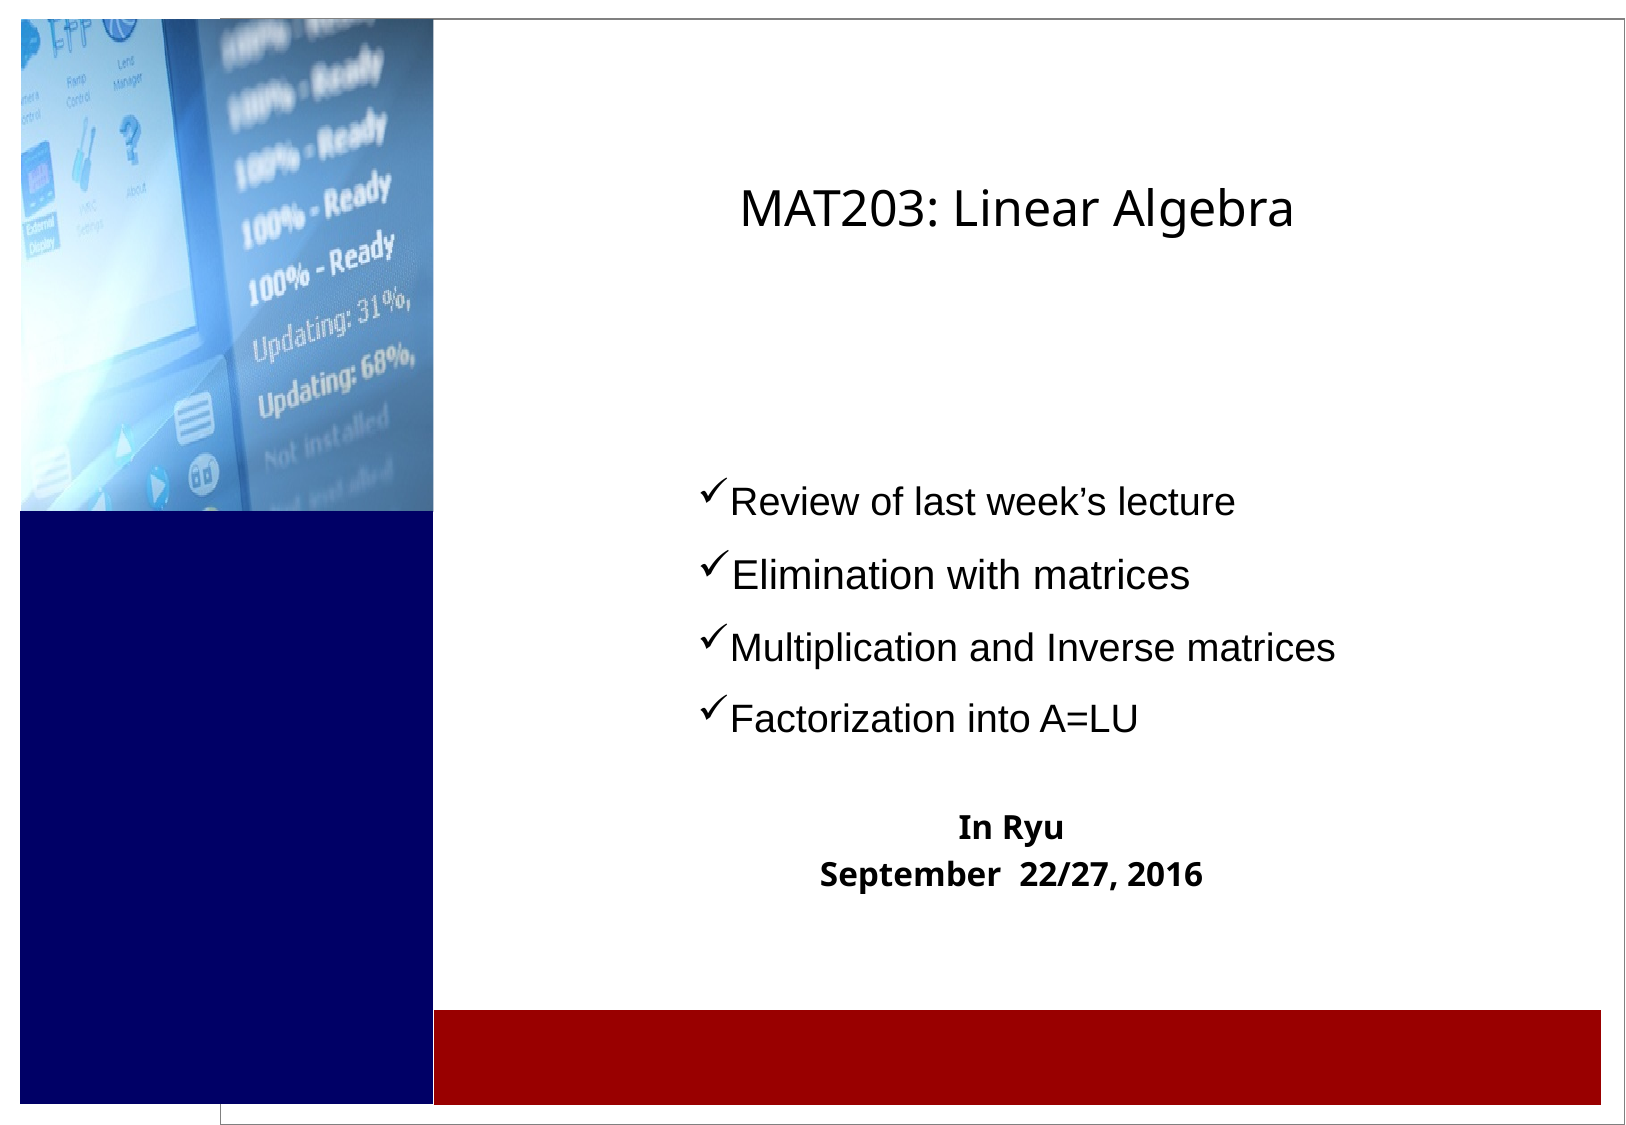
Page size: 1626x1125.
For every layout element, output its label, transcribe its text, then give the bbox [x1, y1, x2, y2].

text_box [220, 19, 1625, 1125]
text_box Review of last week’s lecture Elimination with matrices Multiplication and Inverse matrices Factorization into A=LU [682, 444, 1404, 748]
picture [20, 18, 434, 512]
text_box In Ryu September 22/27, 2016 [472, 798, 1551, 971]
text_box [434, 1011, 1601, 1104]
text_box [21, 520, 433, 1103]
text_box MAT203: Linear Algebra [484, 93, 1551, 320]
